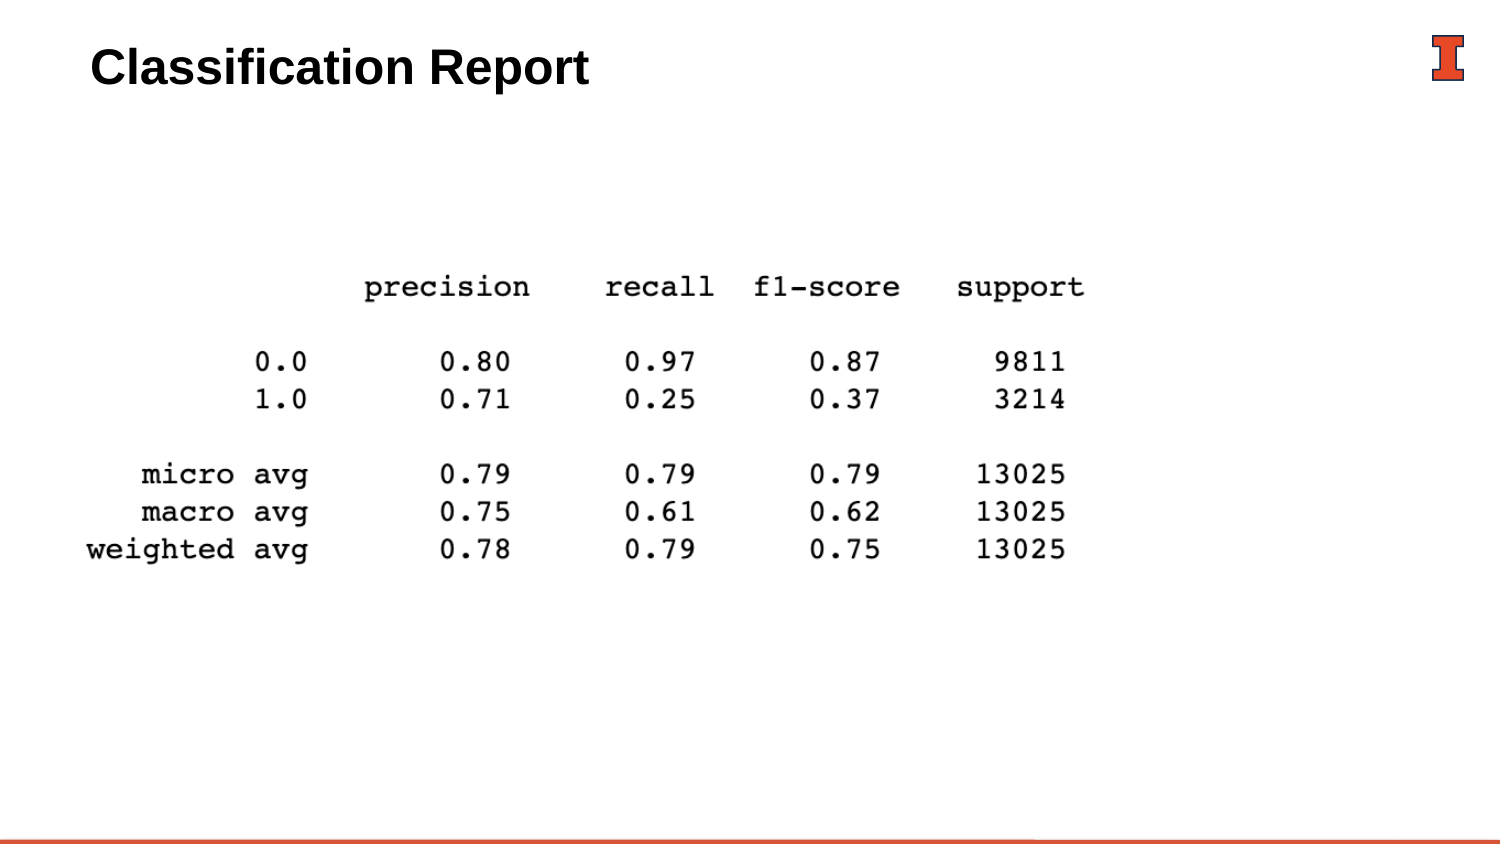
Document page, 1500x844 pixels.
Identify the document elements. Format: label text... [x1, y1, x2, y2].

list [74, 264, 1354, 587]
title Classification Report [75, 27, 1404, 135]
picture [1432, 35, 1464, 81]
